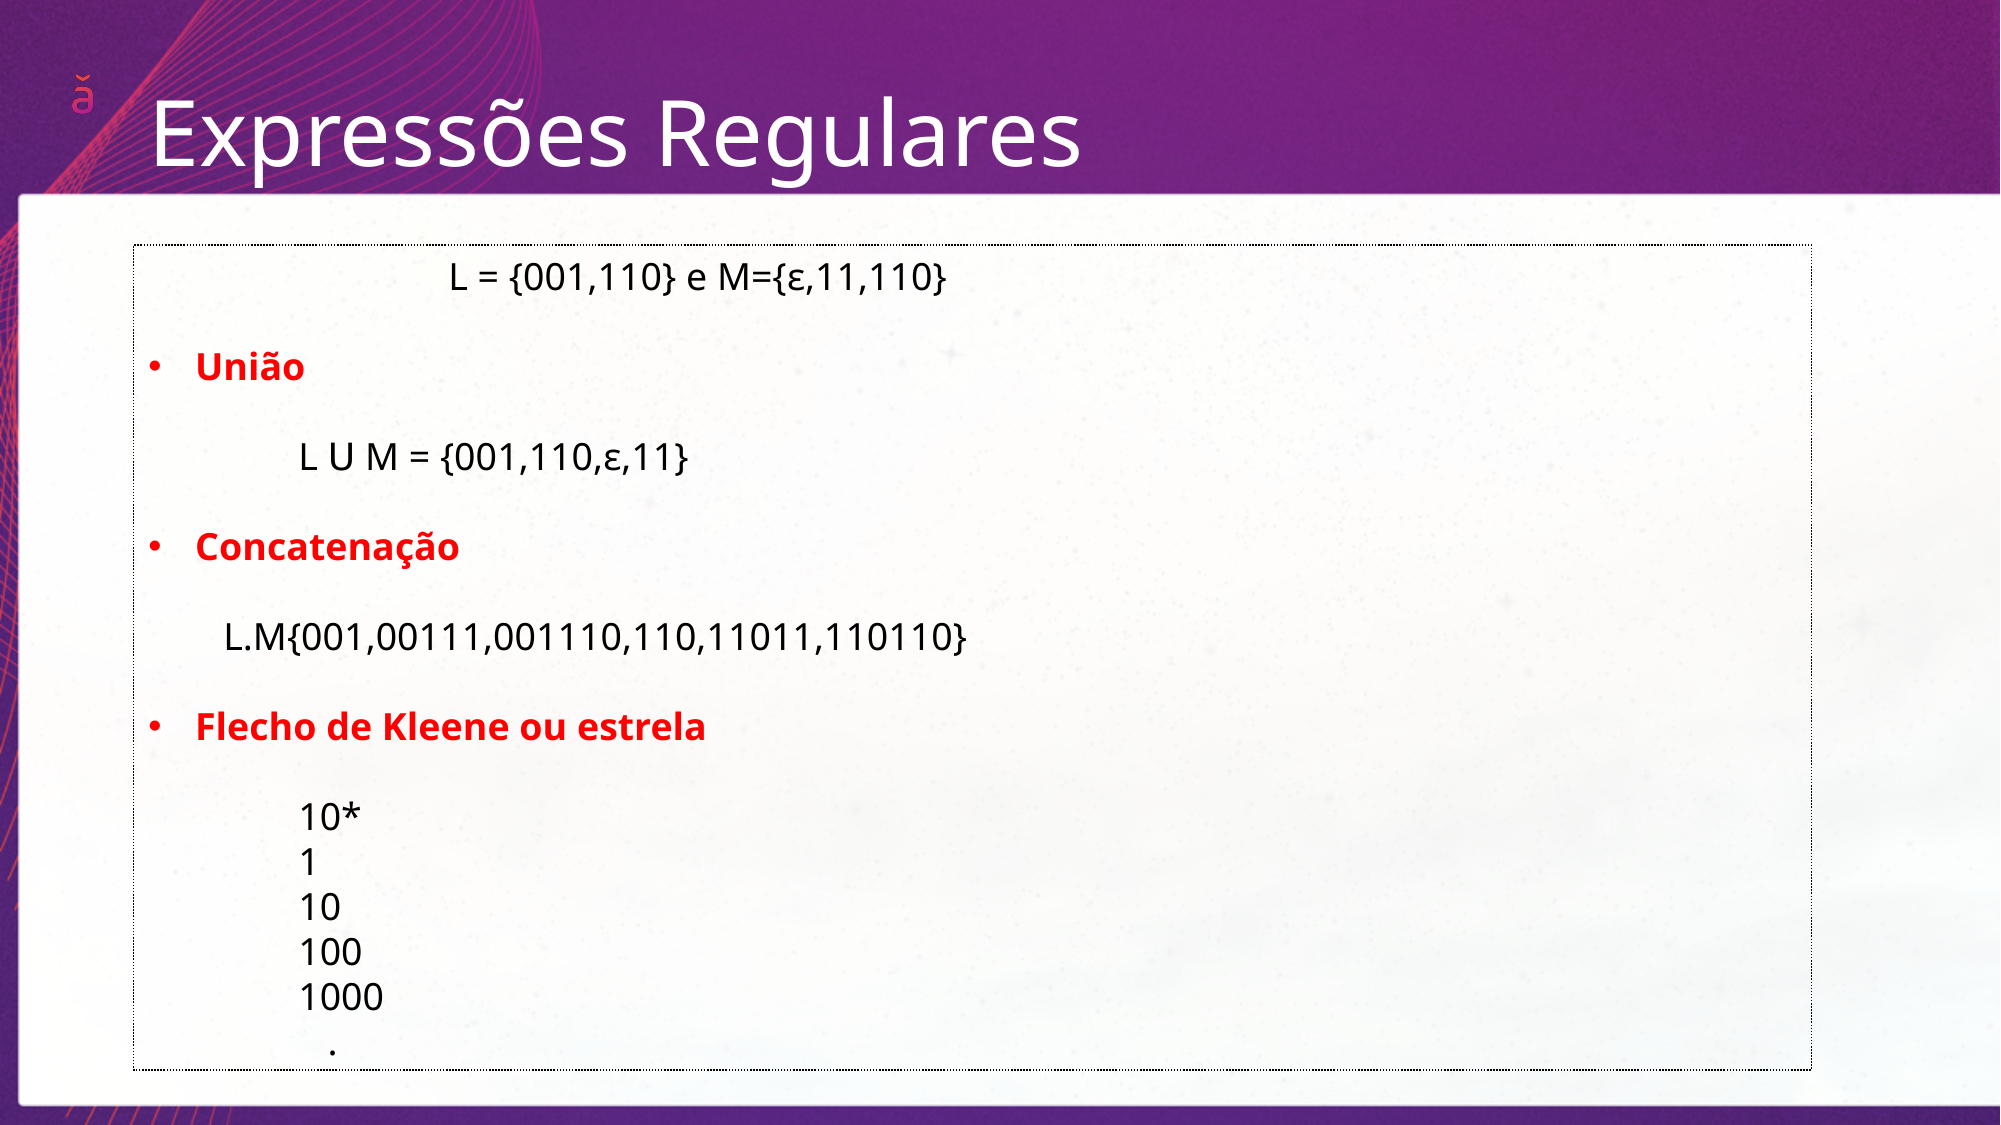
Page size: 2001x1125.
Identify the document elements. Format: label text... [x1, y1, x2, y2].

text_box L = {001,110} e M={ε,11,110} União L Ս M = {001,110,ε,11} Concatenação L.M{001,00111,001110,110,11011,110110} Flecho de Kleene ou estrela 10* 1 10 100 1000 . [133, 245, 1812, 1070]
picture [0, 0, 2000, 1125]
text_box Expressões Regulares [133, 80, 1433, 204]
